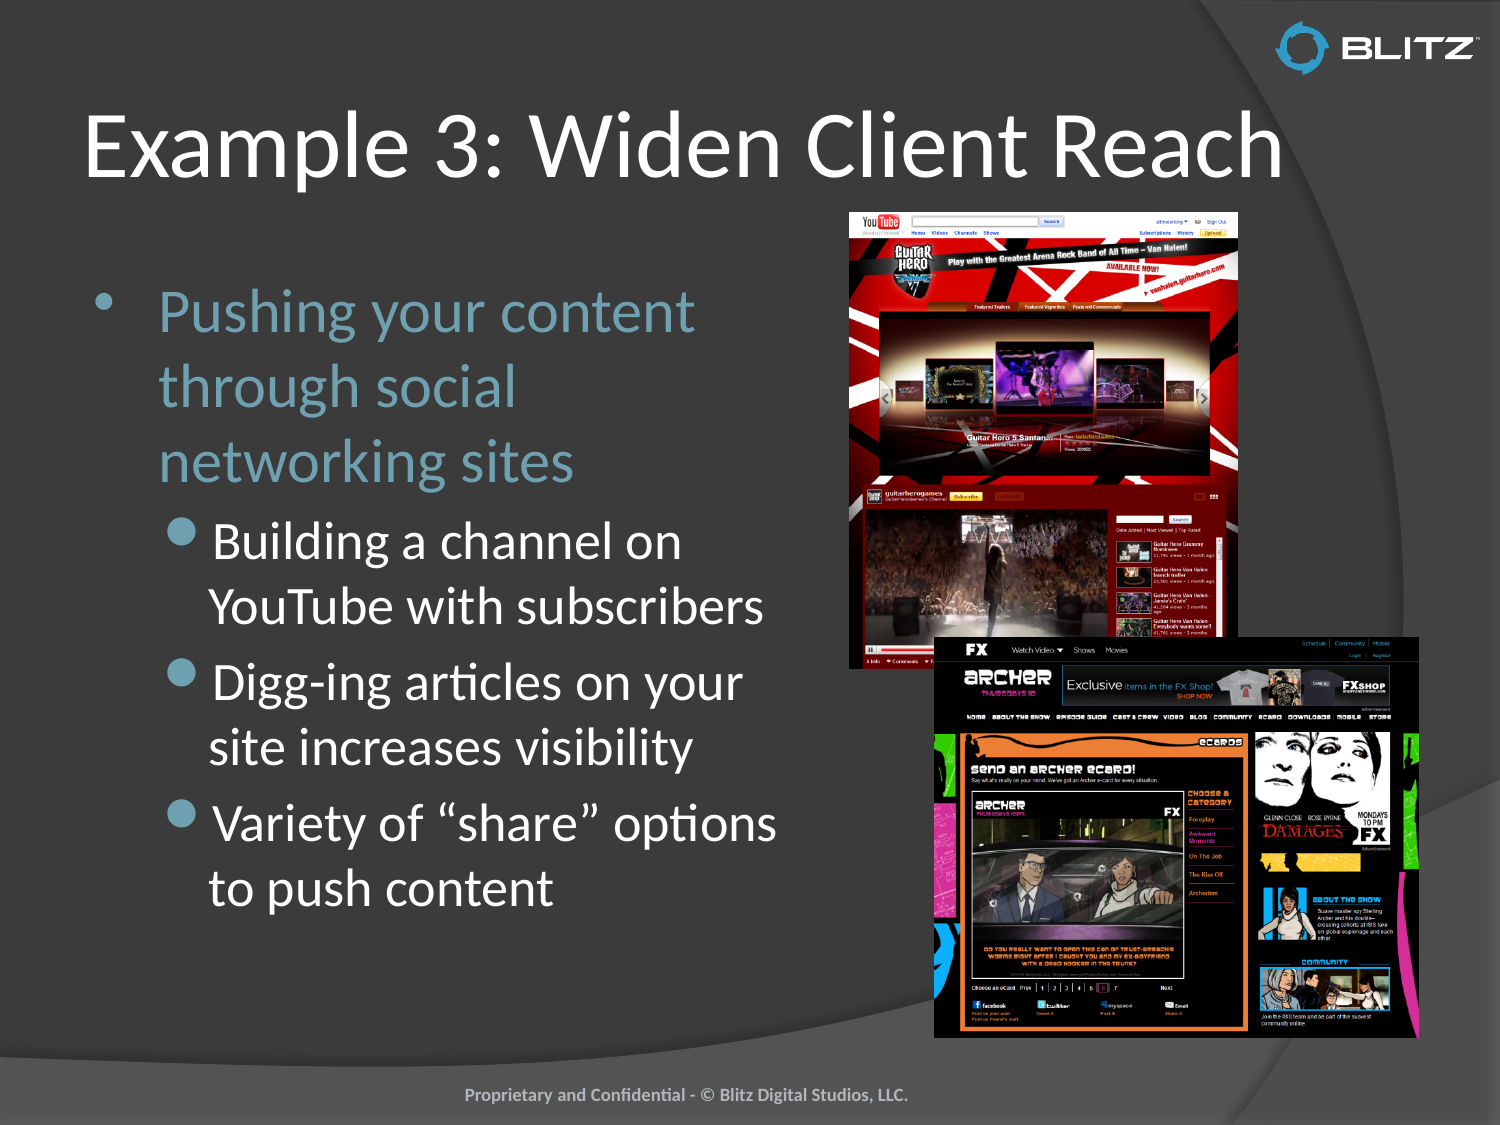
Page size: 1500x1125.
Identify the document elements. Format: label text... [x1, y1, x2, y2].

picture [849, 212, 1238, 669]
picture [934, 637, 1420, 1038]
list Pushing your content through social networking sites Building a channel on YouTube with subscribers Digg-ing articles on your site increases visibility Variety of “share” options to push content [75, 262, 800, 988]
picture [934, 929, 939, 953]
picture [1275, 21, 1480, 75]
title Example 3: Widen Client Reach [75, 45, 1300, 233]
